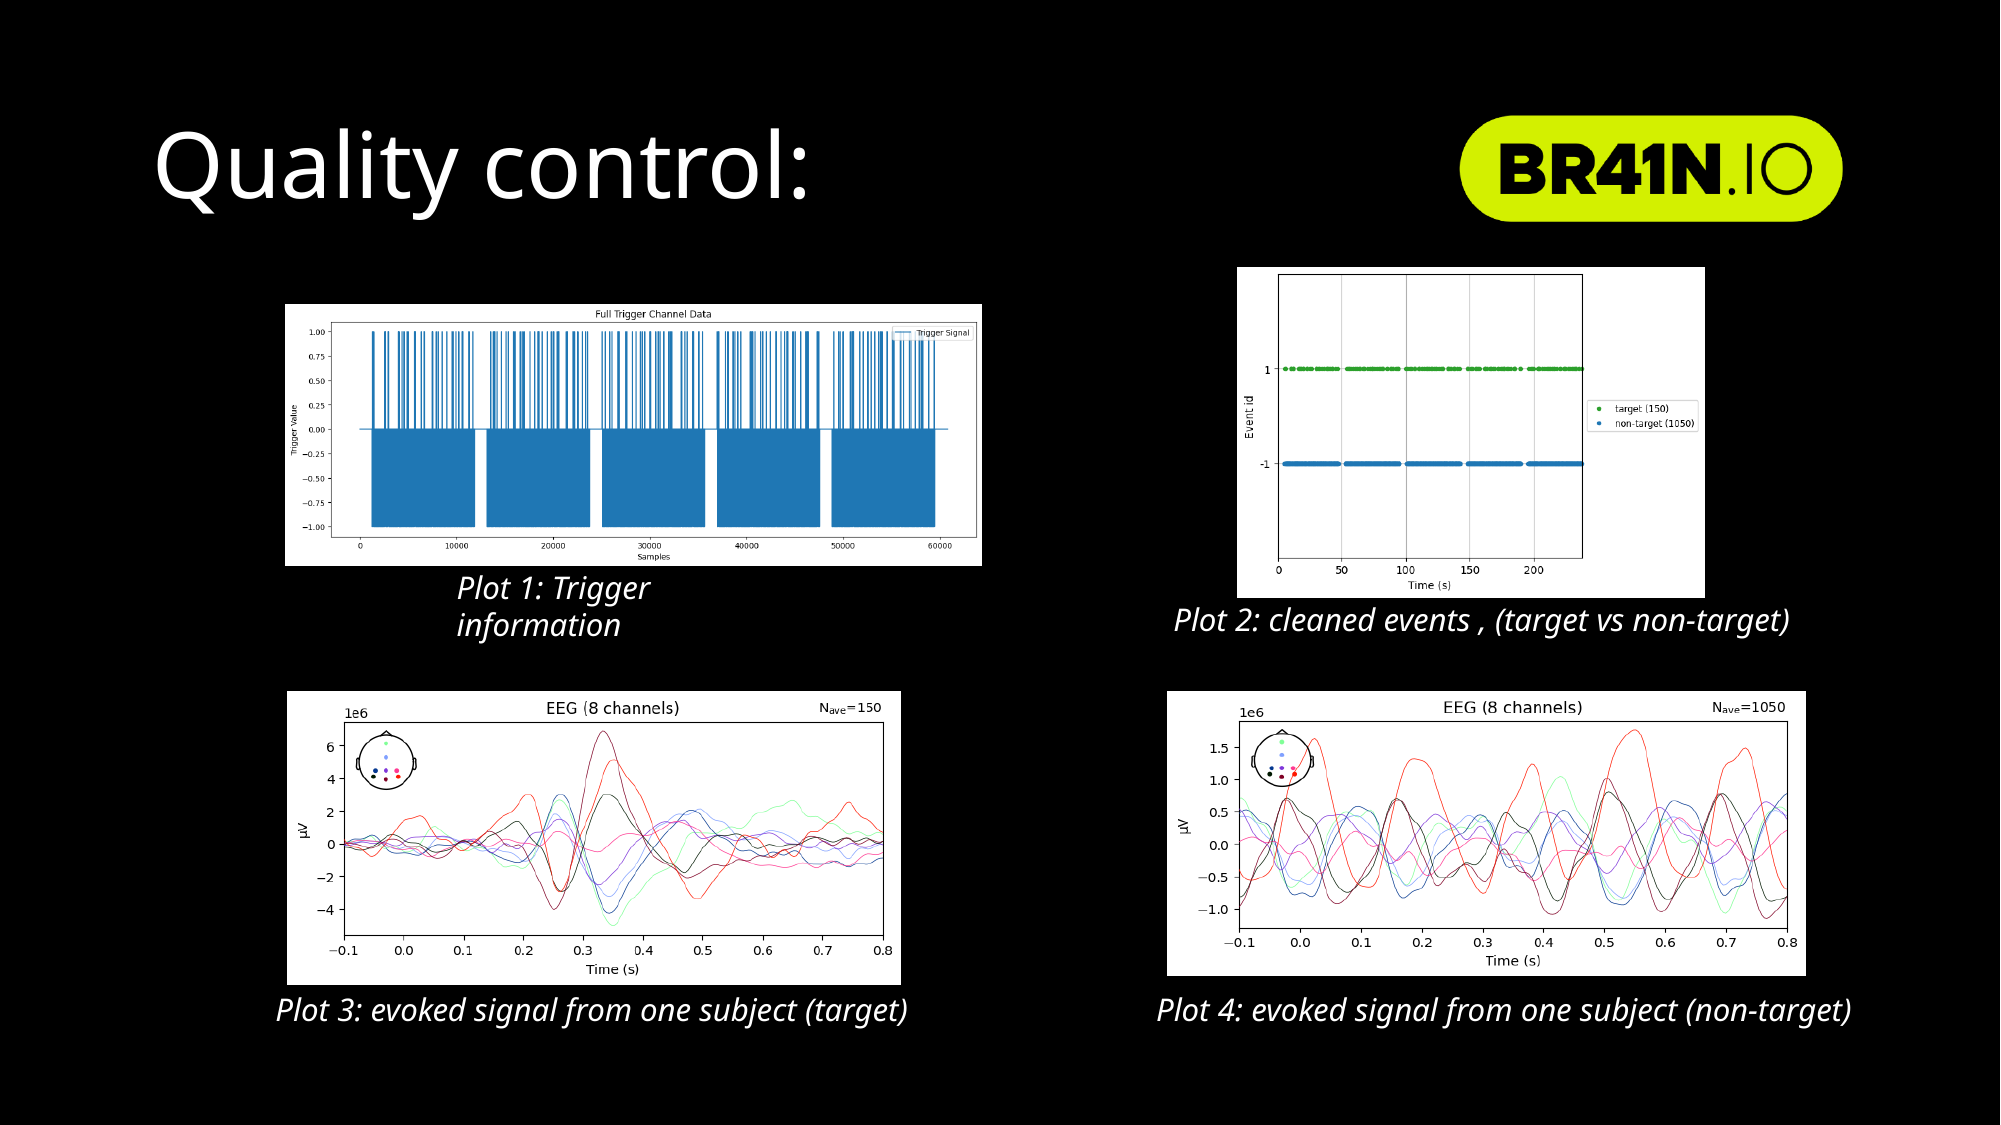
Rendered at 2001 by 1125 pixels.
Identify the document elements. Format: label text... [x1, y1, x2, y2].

text_box Plot 4: evoked signal from one subject (non-target) [1140, 975, 1887, 1044]
picture [287, 691, 901, 986]
picture [1167, 691, 1806, 976]
text_box Plot 1: Trigger information [441, 574, 826, 658]
picture [1458, 115, 1843, 222]
picture [285, 304, 982, 566]
title Quality control: [137, 59, 1863, 278]
text_box Plot 2: cleaned events , (target vs non-target) [1158, 584, 1815, 653]
picture [1237, 267, 1705, 598]
text_box Plot 3: evoked signal from one subject (target) [260, 975, 957, 1044]
